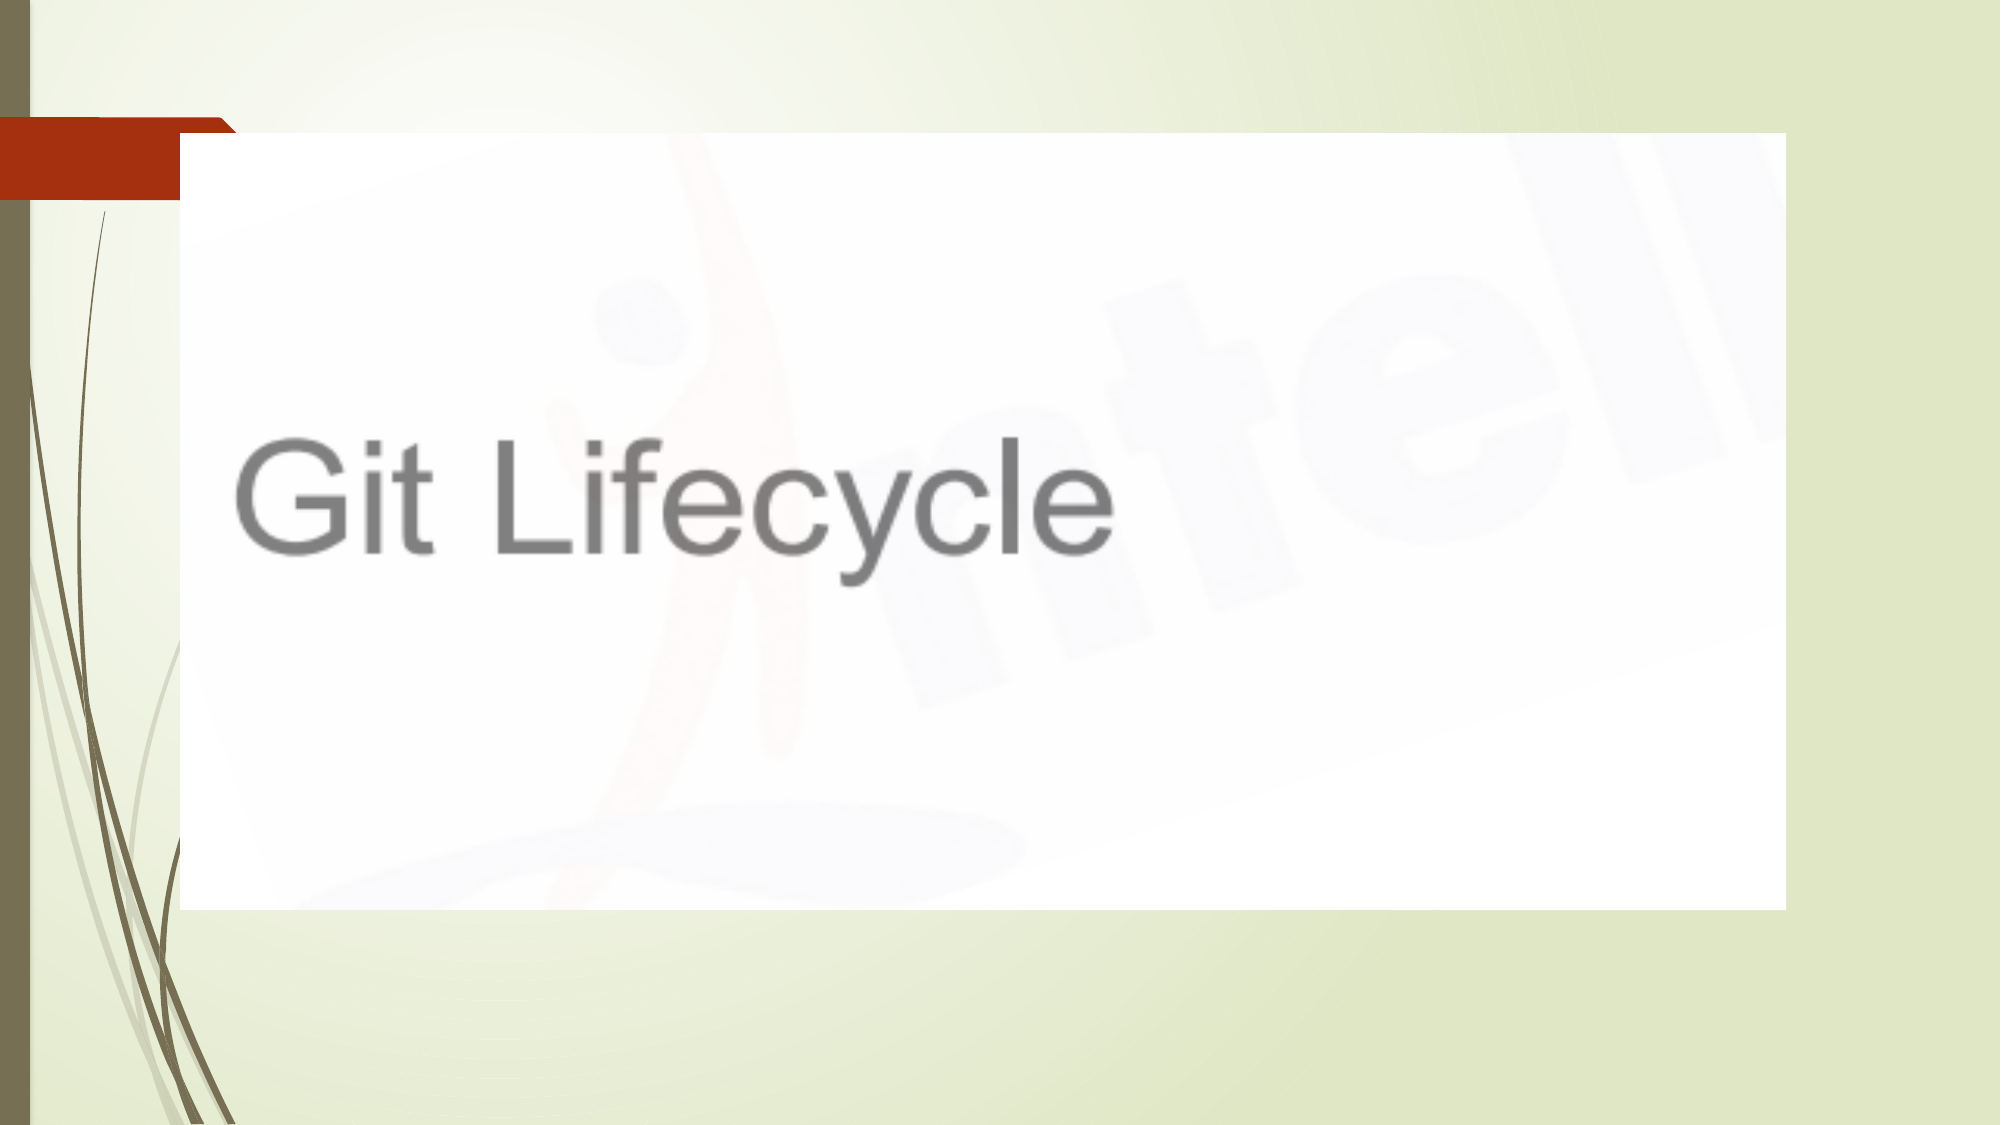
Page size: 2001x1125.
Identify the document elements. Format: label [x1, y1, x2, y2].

list [179, 133, 1787, 911]
